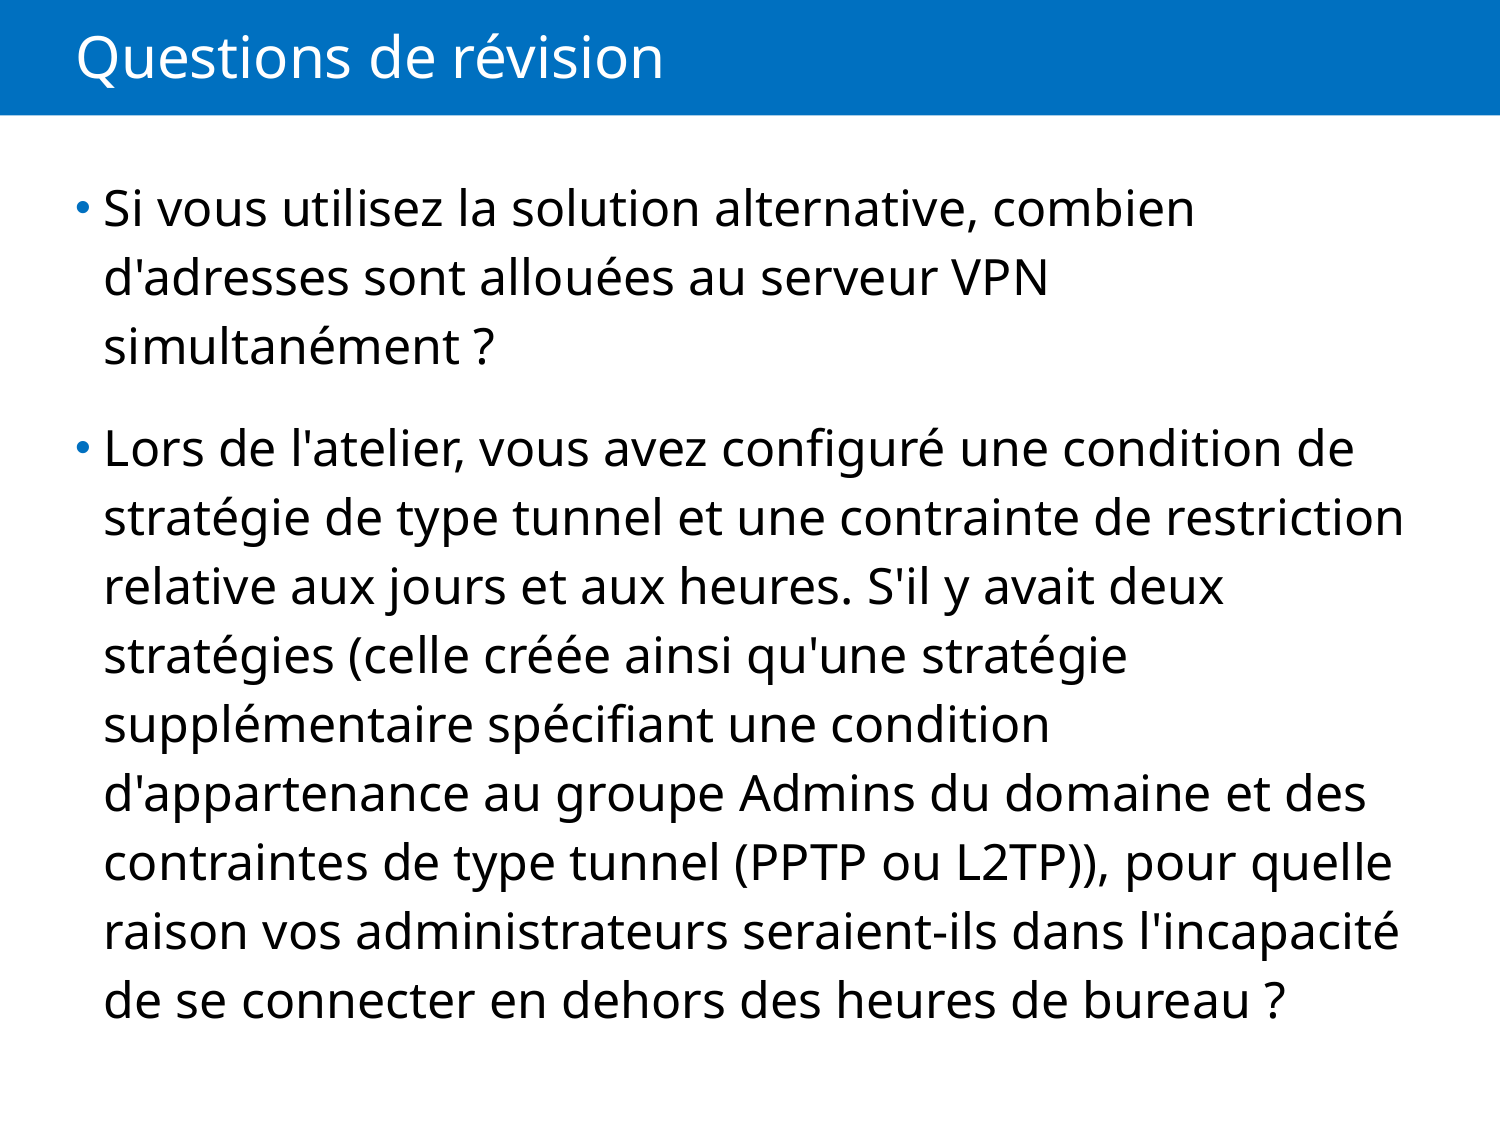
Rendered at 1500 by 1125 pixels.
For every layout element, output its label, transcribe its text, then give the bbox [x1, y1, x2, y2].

list Si vous utilisez la solution alternative, combien d'adresses sont allouées au serveur VPN simultanément ? Lors de l'atelier, vous avez configuré une condition de stratégie de type tunnel et une contrainte de restriction relative aux jours et aux heures. S'il y avait deux stratégies (celle créée ainsi qu'une stratégie supplémentaire spécifiant une condition d'appartenance au groupe Admins du domaine et des contraintes de type tunnel (PPTP ou L2TP)), pour quelle raison vos administrateurs seraient-ils dans l'incapacité de se connecter en dehors des heures de bureau ? [74, 167, 1408, 1013]
title Questions de révision [75, 0, 1351, 122]
